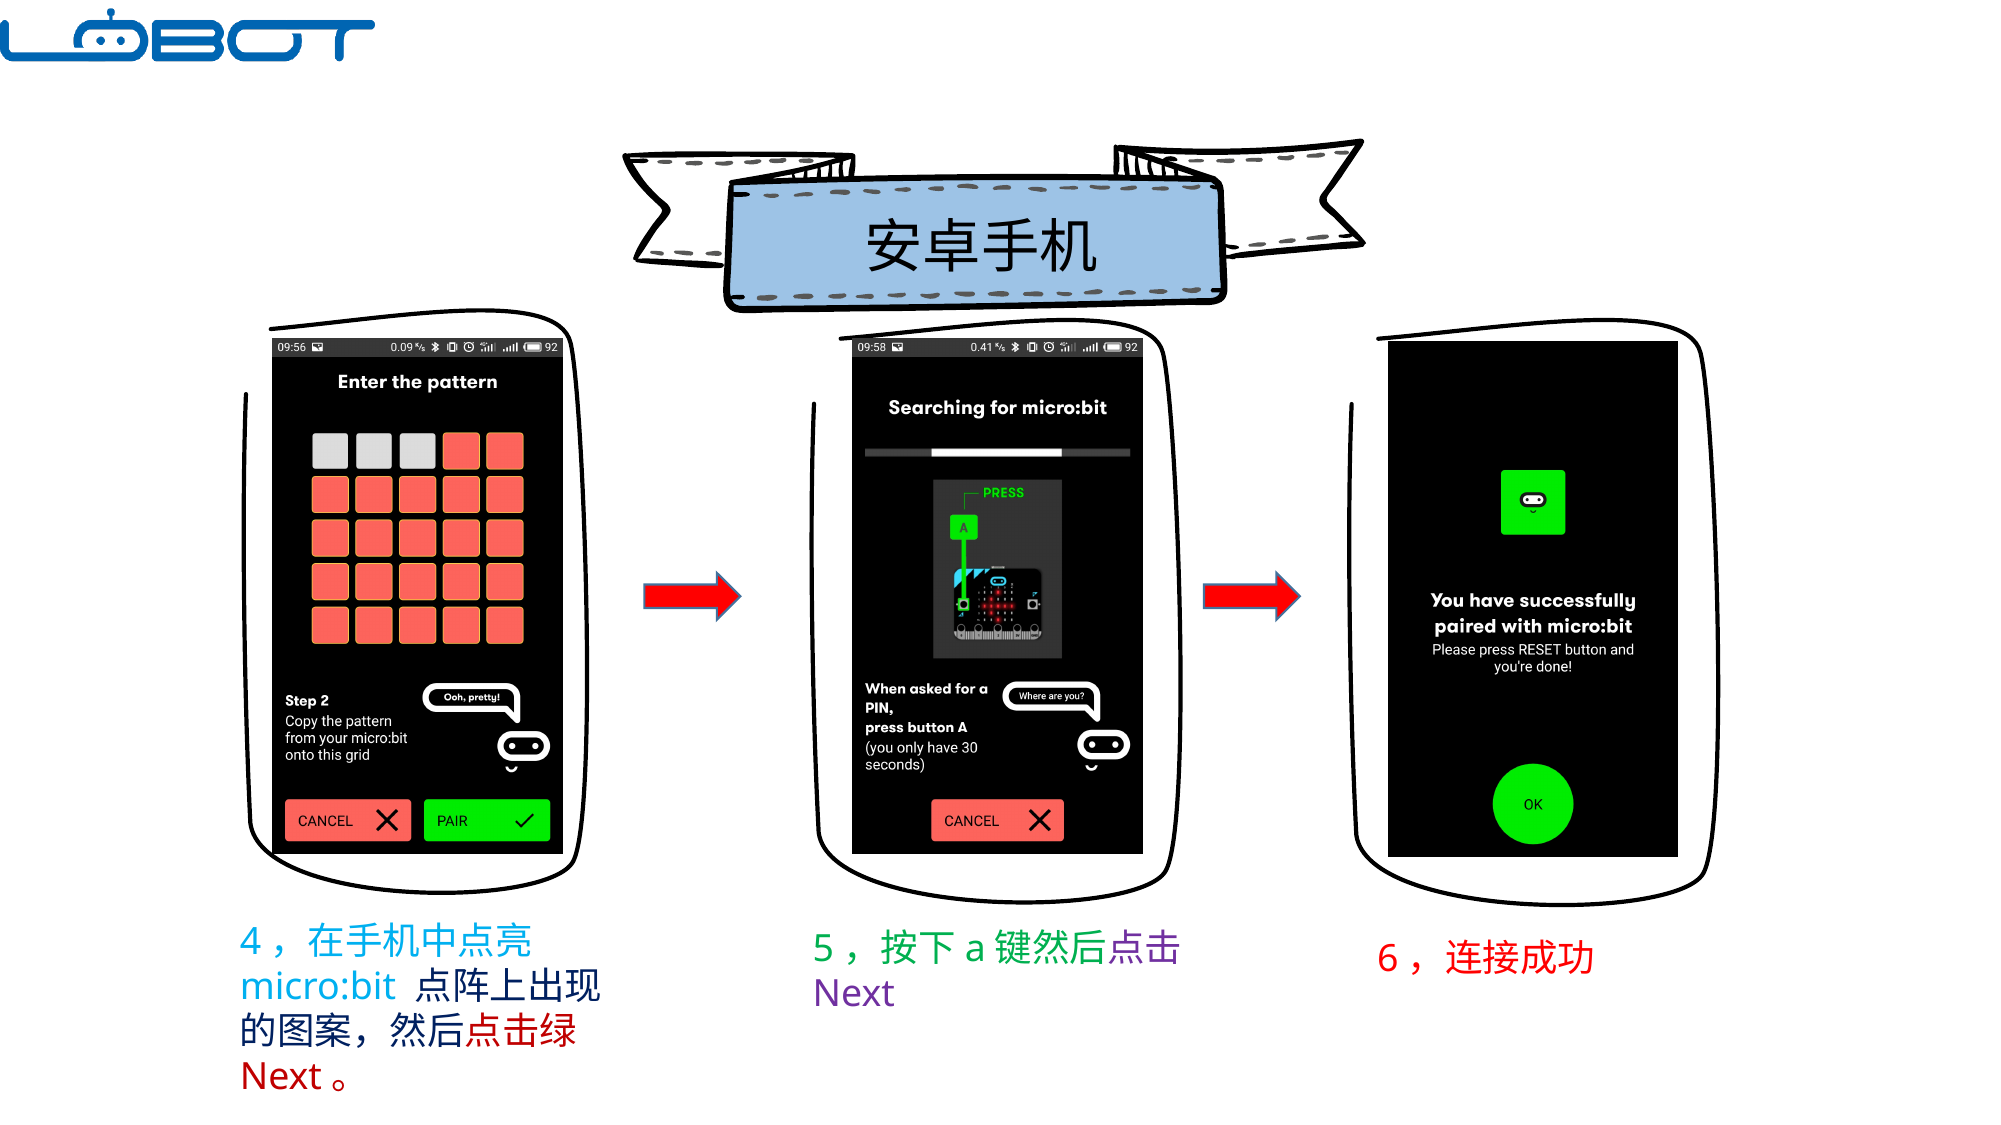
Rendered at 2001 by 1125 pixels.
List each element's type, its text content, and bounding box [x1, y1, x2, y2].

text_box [621, 138, 1367, 315]
text_box [1202, 570, 1302, 623]
picture [852, 338, 1143, 855]
text_box 4，在手机中点亮micro:bit 点阵上出现的图案，然后点击绿Next。 [225, 909, 622, 1105]
picture [1388, 341, 1678, 857]
text_box [242, 309, 589, 894]
text_box 6，连接成功 [1362, 927, 1610, 987]
picture [0, 0, 375, 80]
picture [272, 338, 563, 855]
text_box [810, 318, 1182, 904]
text_box [1348, 318, 1720, 907]
text_box [643, 570, 742, 623]
text_box 5，按下a键然后点击Next [798, 917, 1202, 1022]
